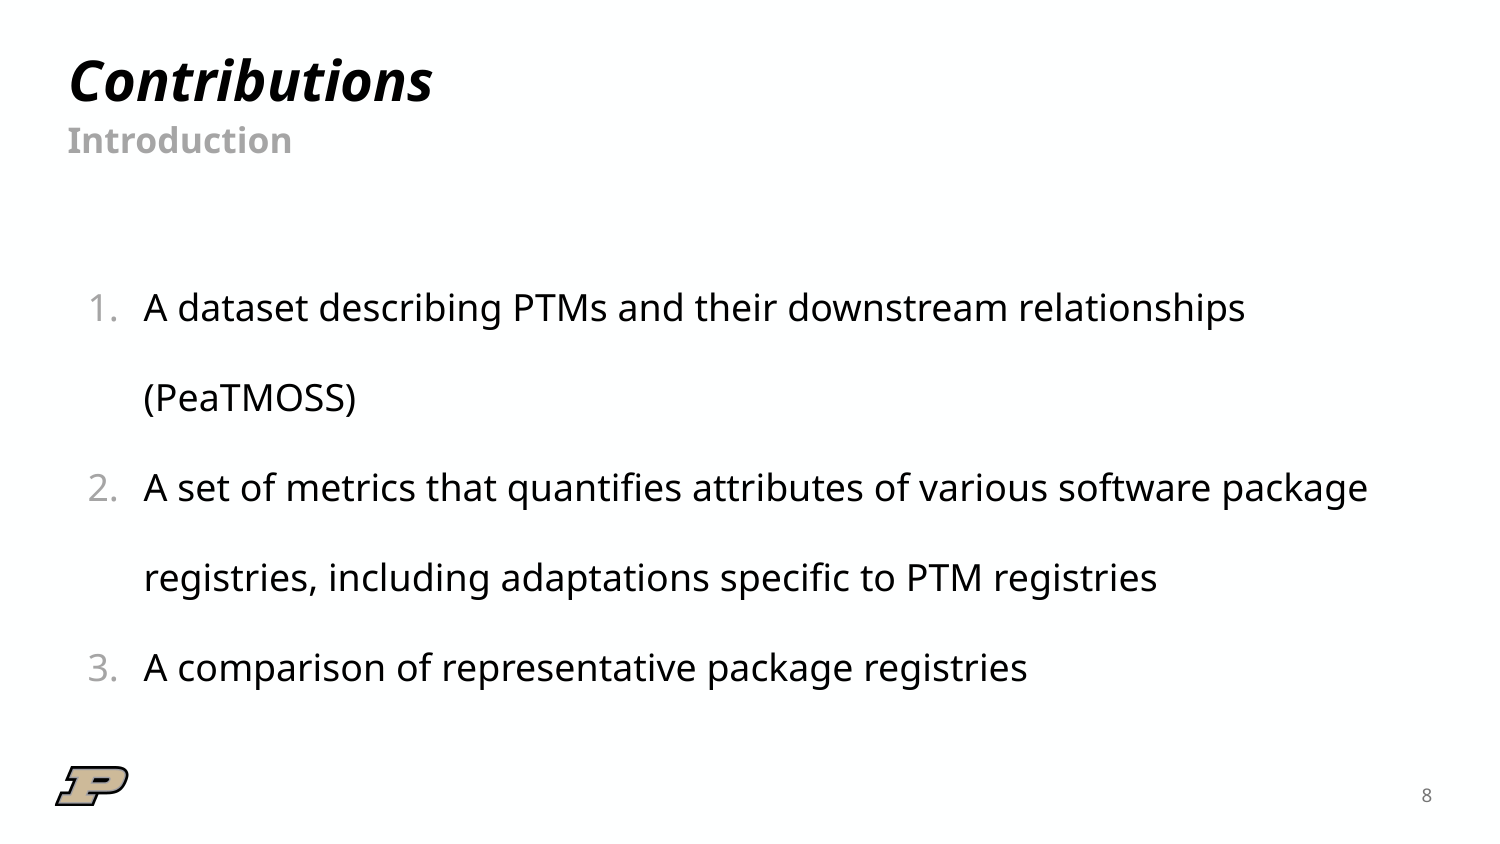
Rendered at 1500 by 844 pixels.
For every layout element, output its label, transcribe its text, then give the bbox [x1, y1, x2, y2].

picture [54, 766, 134, 806]
title Contributions [57, 47, 1444, 117]
list Introduction [56, 117, 1444, 163]
slide_number ‹#› [1297, 773, 1444, 819]
list A dataset describing PTMs and their downstream relationships (PeaTMOSS) A set of metrics that quantifies attributes of various software package registries, including adaptations specific to PTM registries A comparison of representative package registries [57, 189, 1444, 738]
